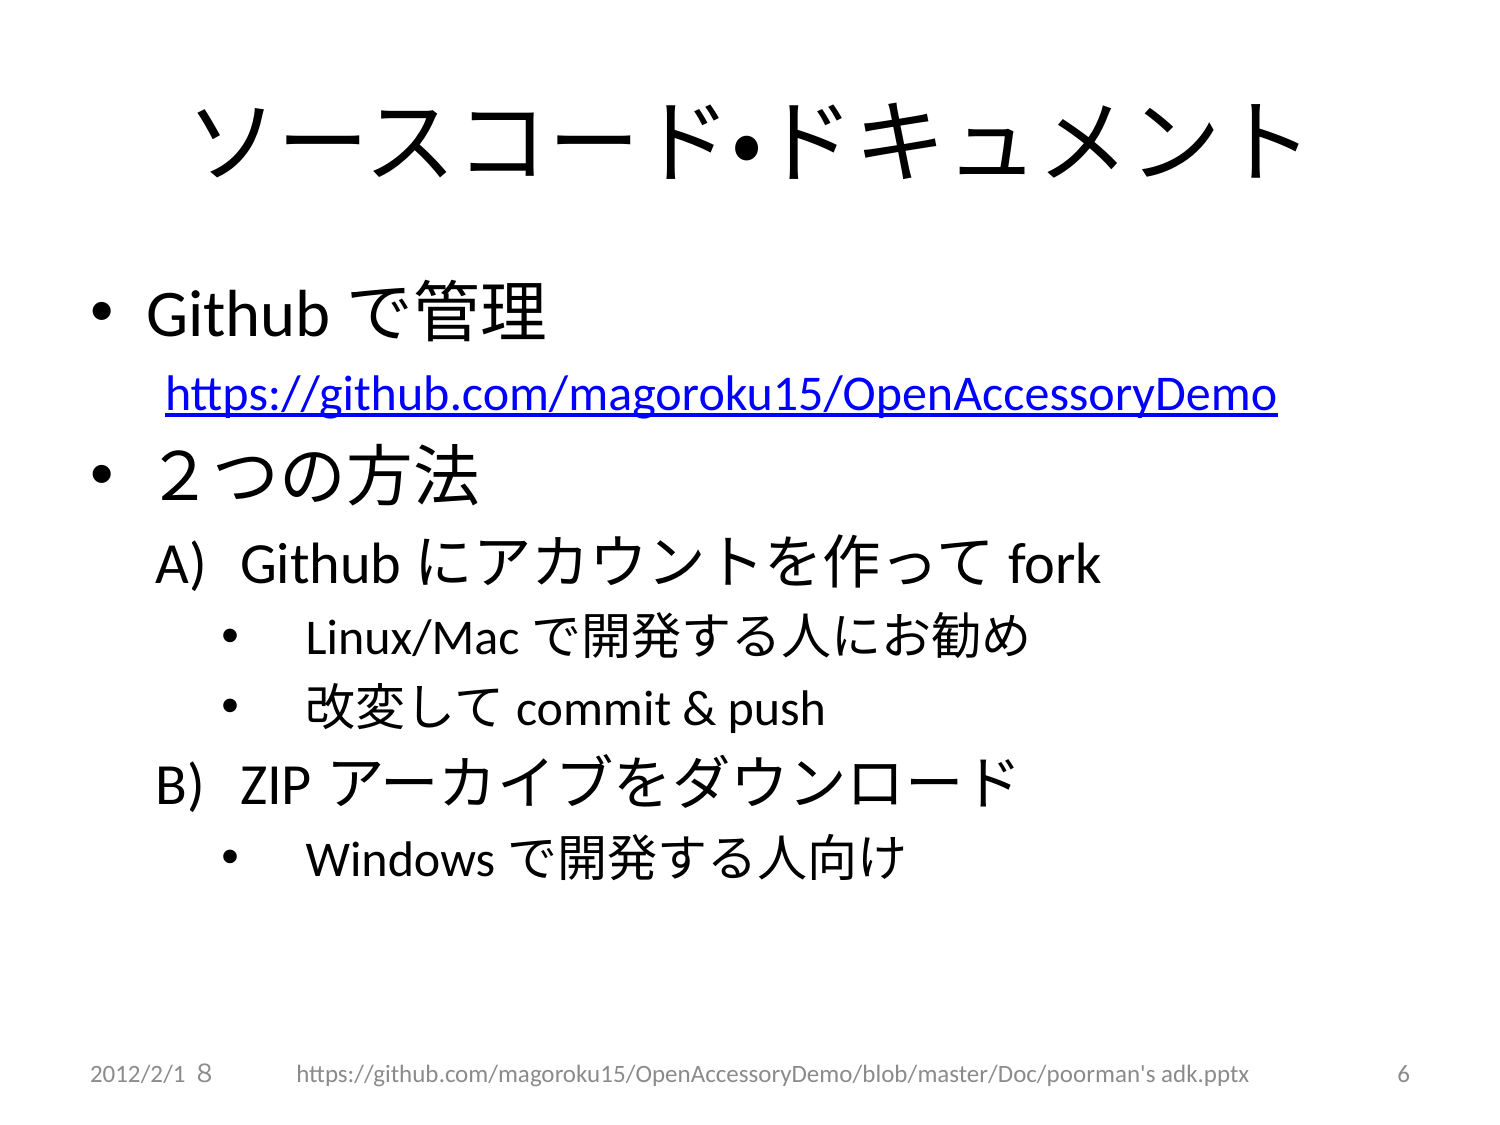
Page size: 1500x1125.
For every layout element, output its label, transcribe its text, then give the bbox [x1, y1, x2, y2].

footer https://github.com/magoroku15/OpenAccessoryDemo/blob/master/Doc/poorman's adk.pptx [242, 1042, 1306, 1103]
slide_number 6 [1306, 1042, 1425, 1103]
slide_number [75, 1042, 242, 1103]
title ソースコード・ドキュメント [75, 45, 1425, 233]
list Githubで管理 https://github.com/magoroku15/OpenAccessoryDemo ２つの方法 Githubにアカウントを作ってfork Linux/Macで開発する人にお勧め 改変してcommit & push ZIPアーカイブをダウンロード Windowsで開発する人向け [75, 262, 1425, 1005]
